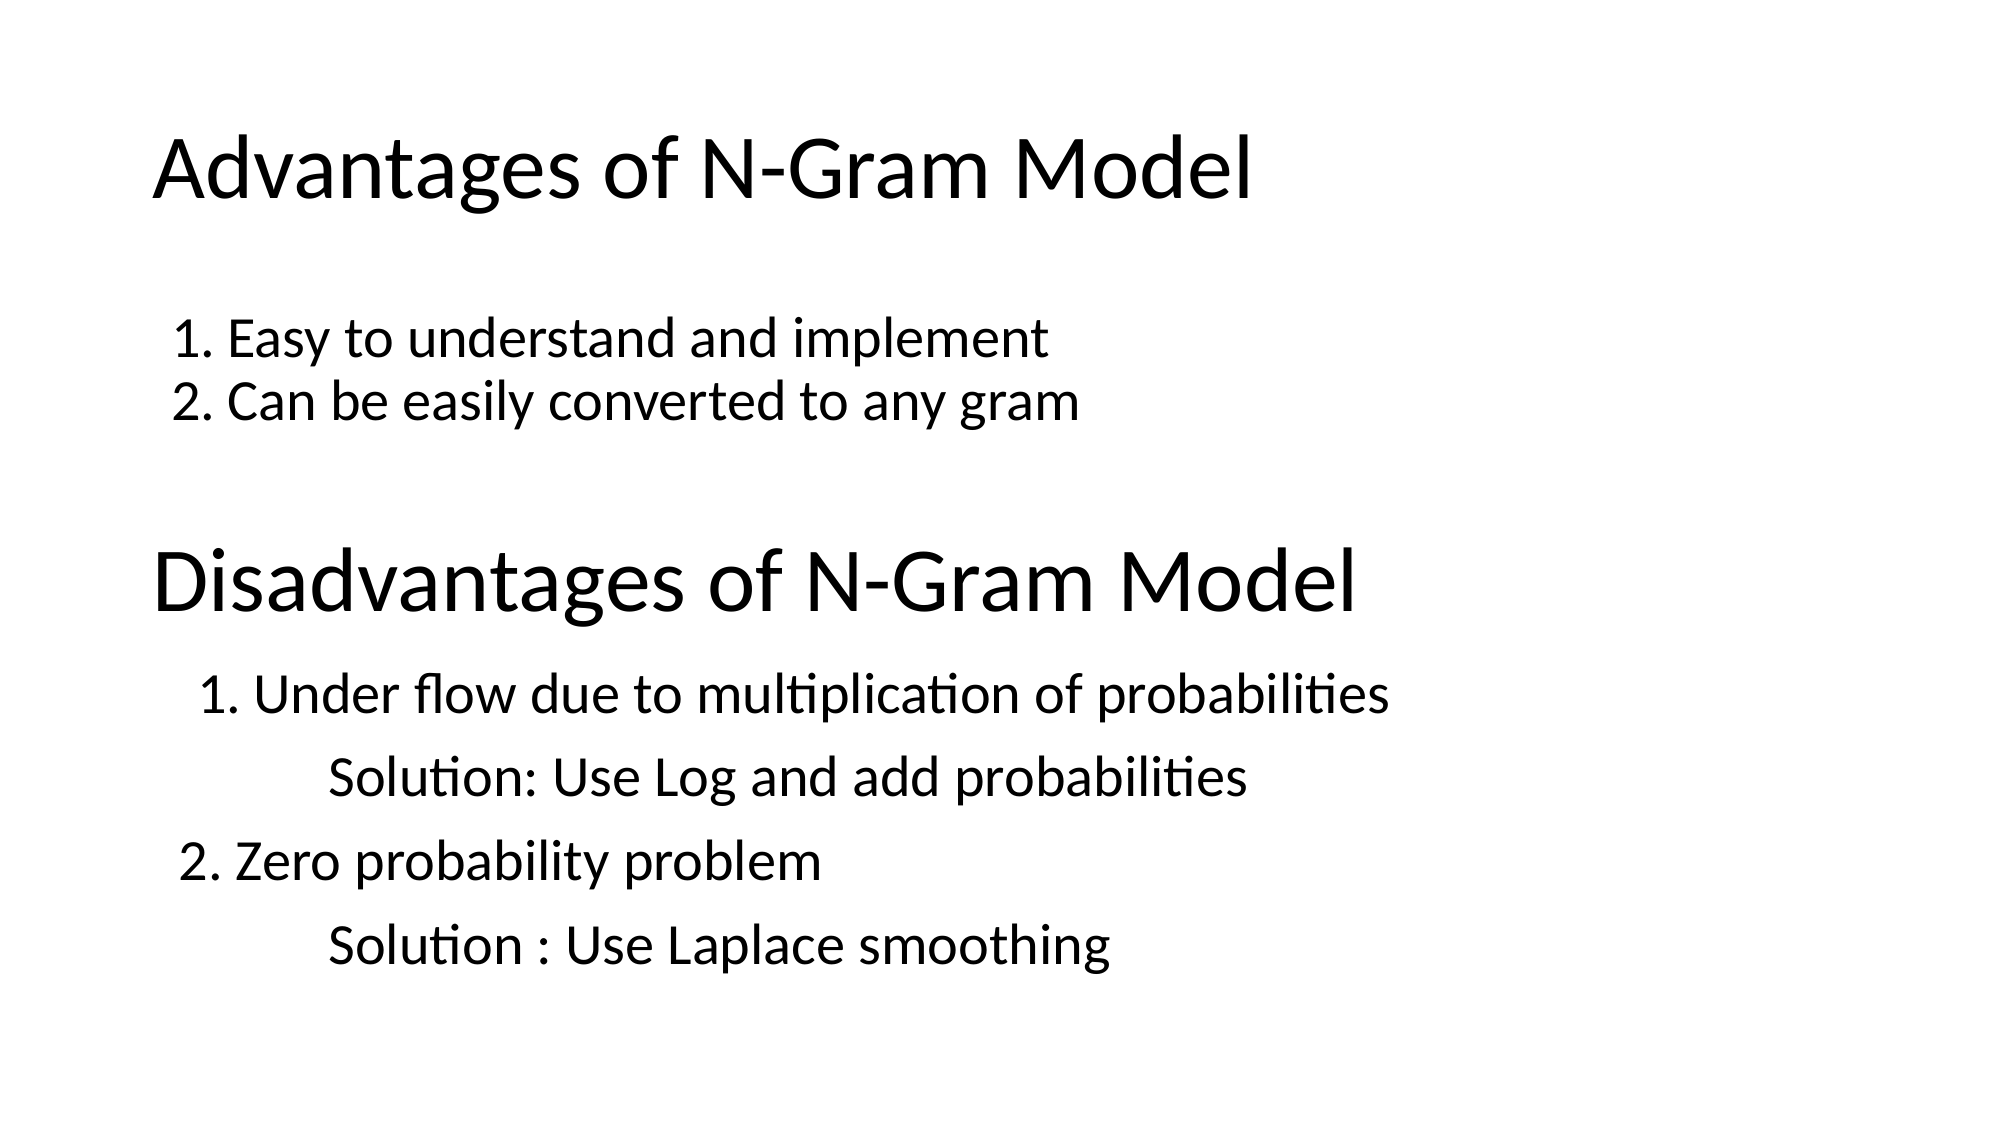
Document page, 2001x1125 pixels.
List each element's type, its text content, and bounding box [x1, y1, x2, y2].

title Advantages of N-Gram Model [137, 59, 1863, 278]
title Disadvantages of N-Gram Model [137, 472, 1863, 691]
list Under flow due to multiplication of probabilities Solution: Use Log and add probabilities 2. Zero probability problem Solution : Use Laplace smoothing [163, 655, 1889, 993]
list Easy to understand and implement Can be easily converted to any gram [137, 299, 1863, 472]
